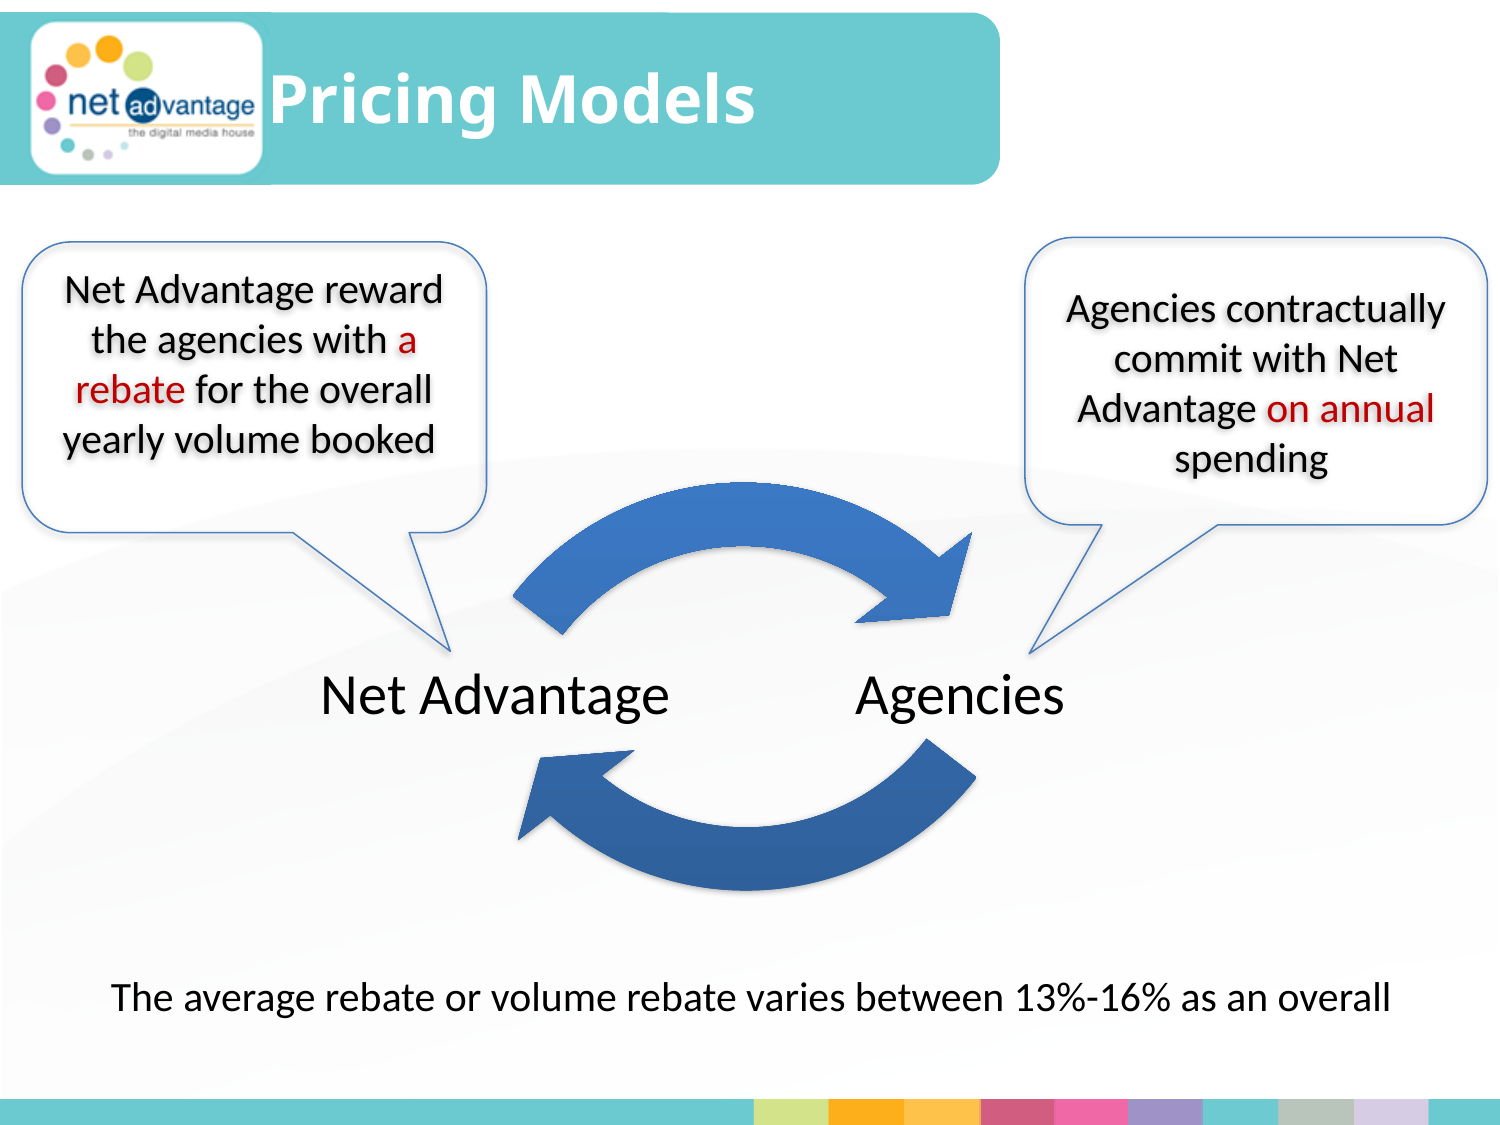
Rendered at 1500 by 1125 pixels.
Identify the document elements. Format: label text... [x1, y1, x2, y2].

text_box Net Advantage Agencies [125, 574, 1275, 900]
text_box The average rebate or volume rebate varies between 13%-16% as an overall [49, 912, 1463, 1028]
text_box [512, 482, 972, 635]
text_box [517, 738, 977, 891]
text_box Agencies contractually commit with Net Advantage on annual spending [1024, 236, 1489, 574]
text_box Pricing Models [252, 49, 772, 145]
text_box Net Advantage reward the agencies with a rebate for the overall yearly volume booked [21, 241, 488, 652]
picture [0, 0, 1500, 1125]
